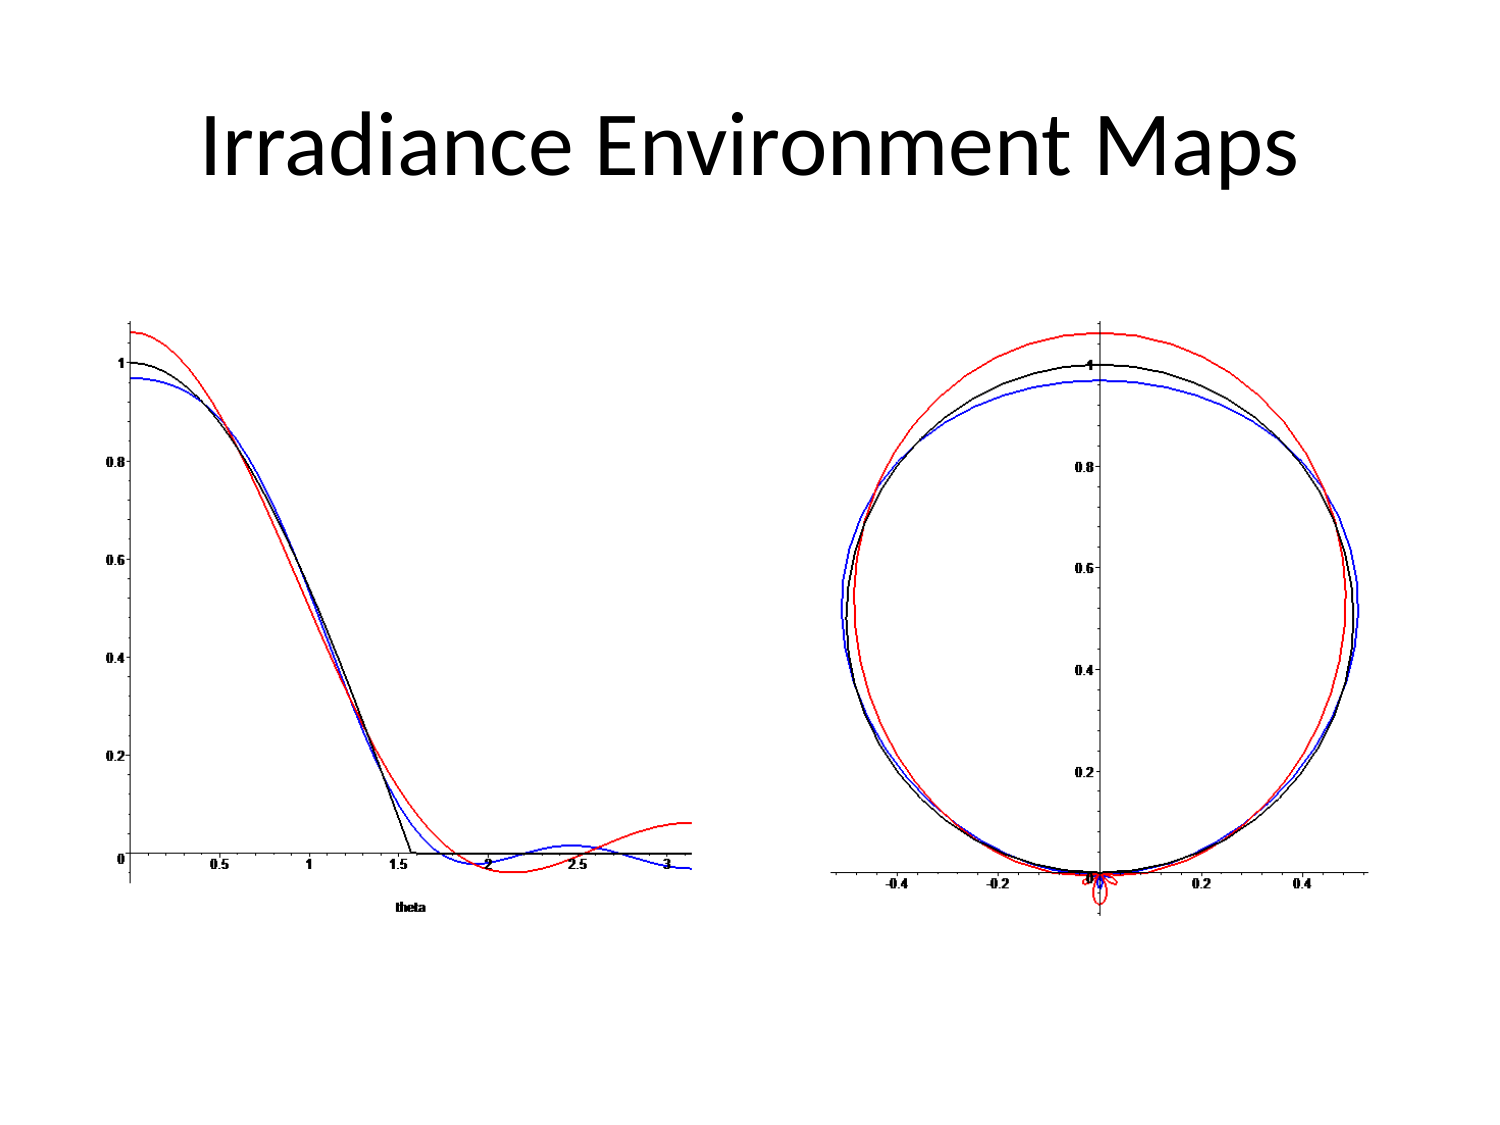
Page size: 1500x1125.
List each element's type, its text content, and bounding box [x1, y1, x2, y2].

picture [799, 318, 1401, 919]
picture [99, 318, 701, 919]
title Irradiance Environment Maps [75, 45, 1425, 233]
